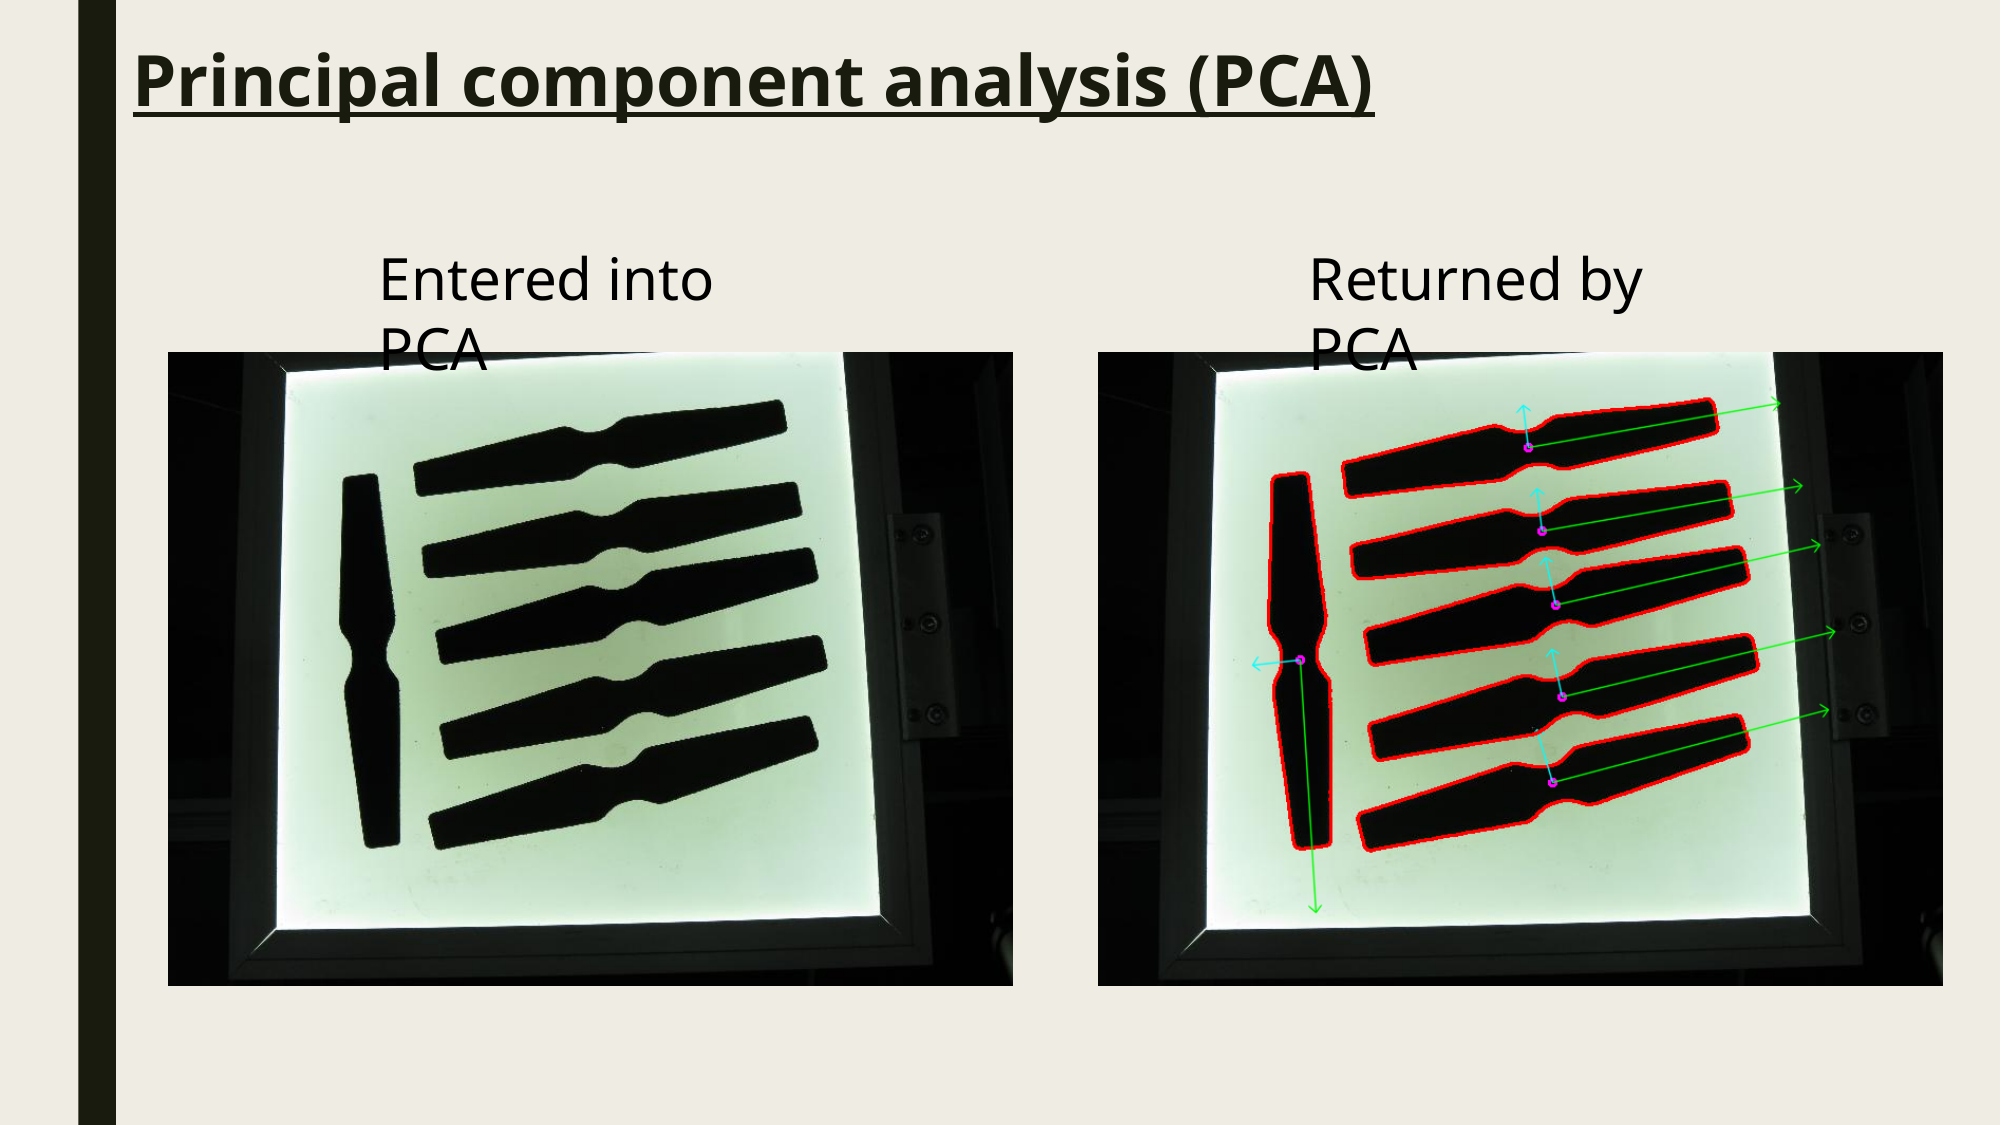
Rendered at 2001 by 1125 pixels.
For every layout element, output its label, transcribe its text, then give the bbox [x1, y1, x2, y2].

picture [1098, 352, 1943, 986]
picture [168, 352, 1013, 986]
text_box Returned by PCA [1294, 234, 1747, 352]
title Principal component analysis (PCA) [117, 38, 1403, 150]
text_box Entered into PCA [364, 234, 817, 352]
